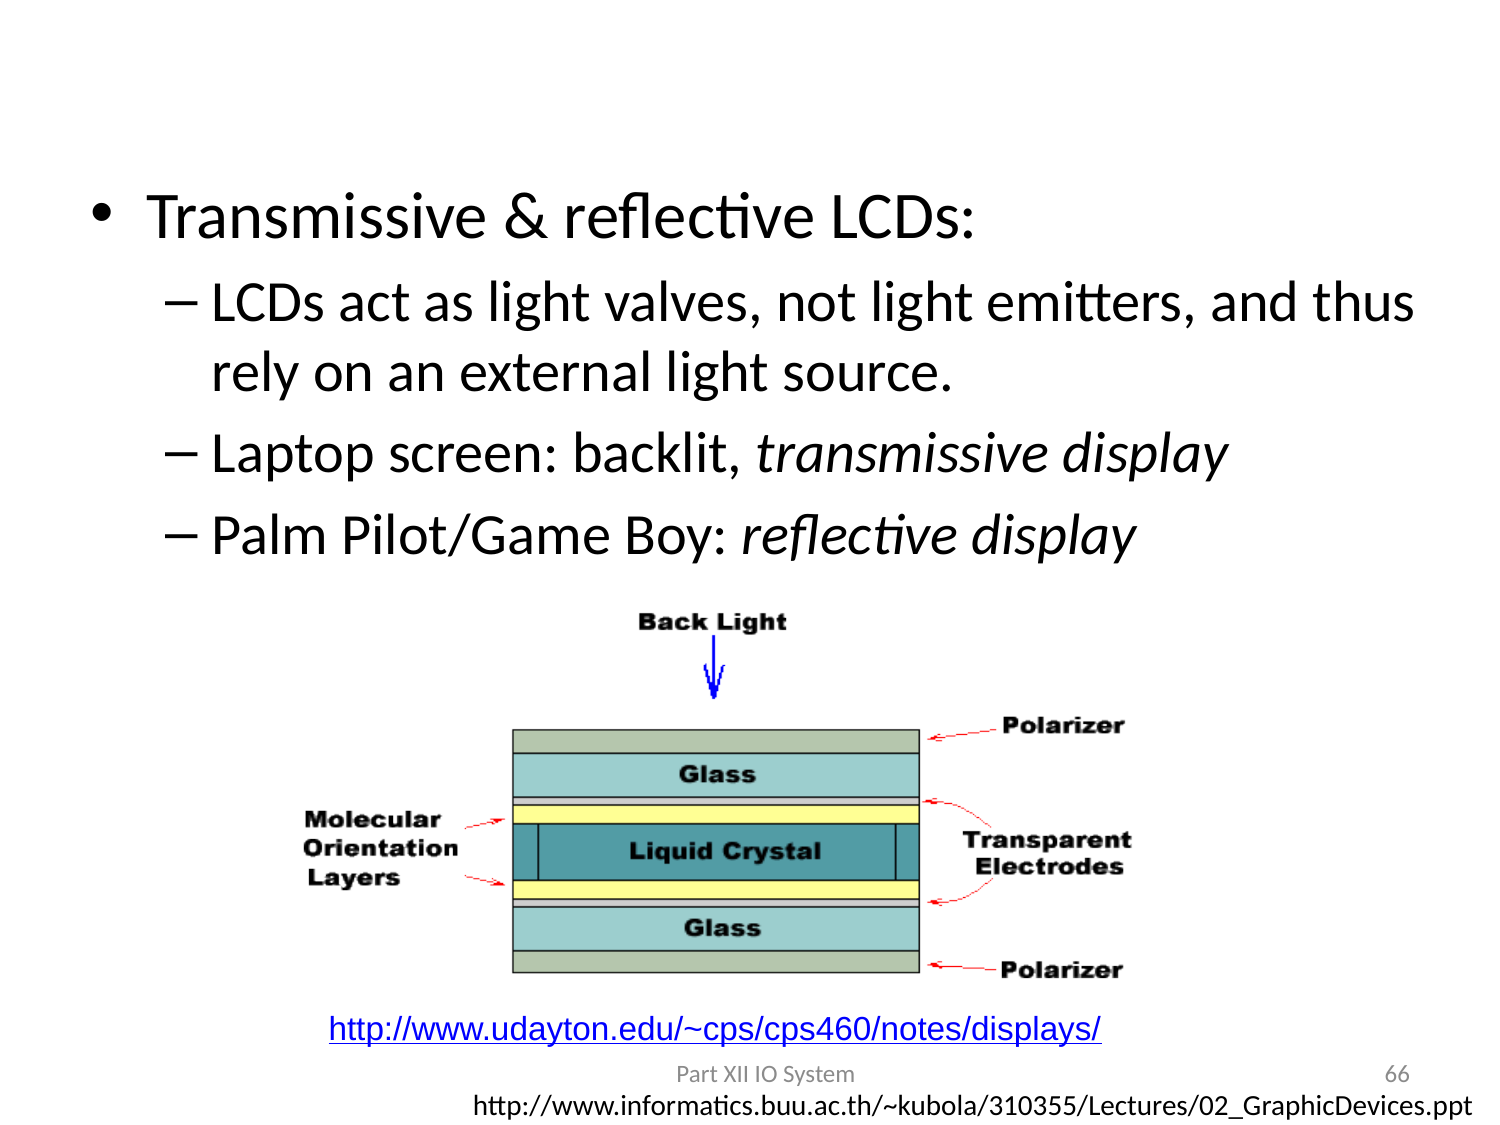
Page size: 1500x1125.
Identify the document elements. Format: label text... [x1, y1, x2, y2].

list Transmissive & reflective LCDs: LCDs act as light valves, not light emitters, and thus rely on an external light source. Laptop screen: backlit, transmissive display Palm Pilot/Game Boy: reflective display [75, 164, 1500, 1005]
slide_number 66 [1074, 1042, 1425, 1078]
text_box http://www.informatics.buu.ac.th/~kubola/310355/Lectures/02_GraphicDevices.ppt [458, 1078, 1495, 1125]
picture [287, 574, 1151, 1046]
footer Part XII IO System [512, 1055, 1020, 1078]
